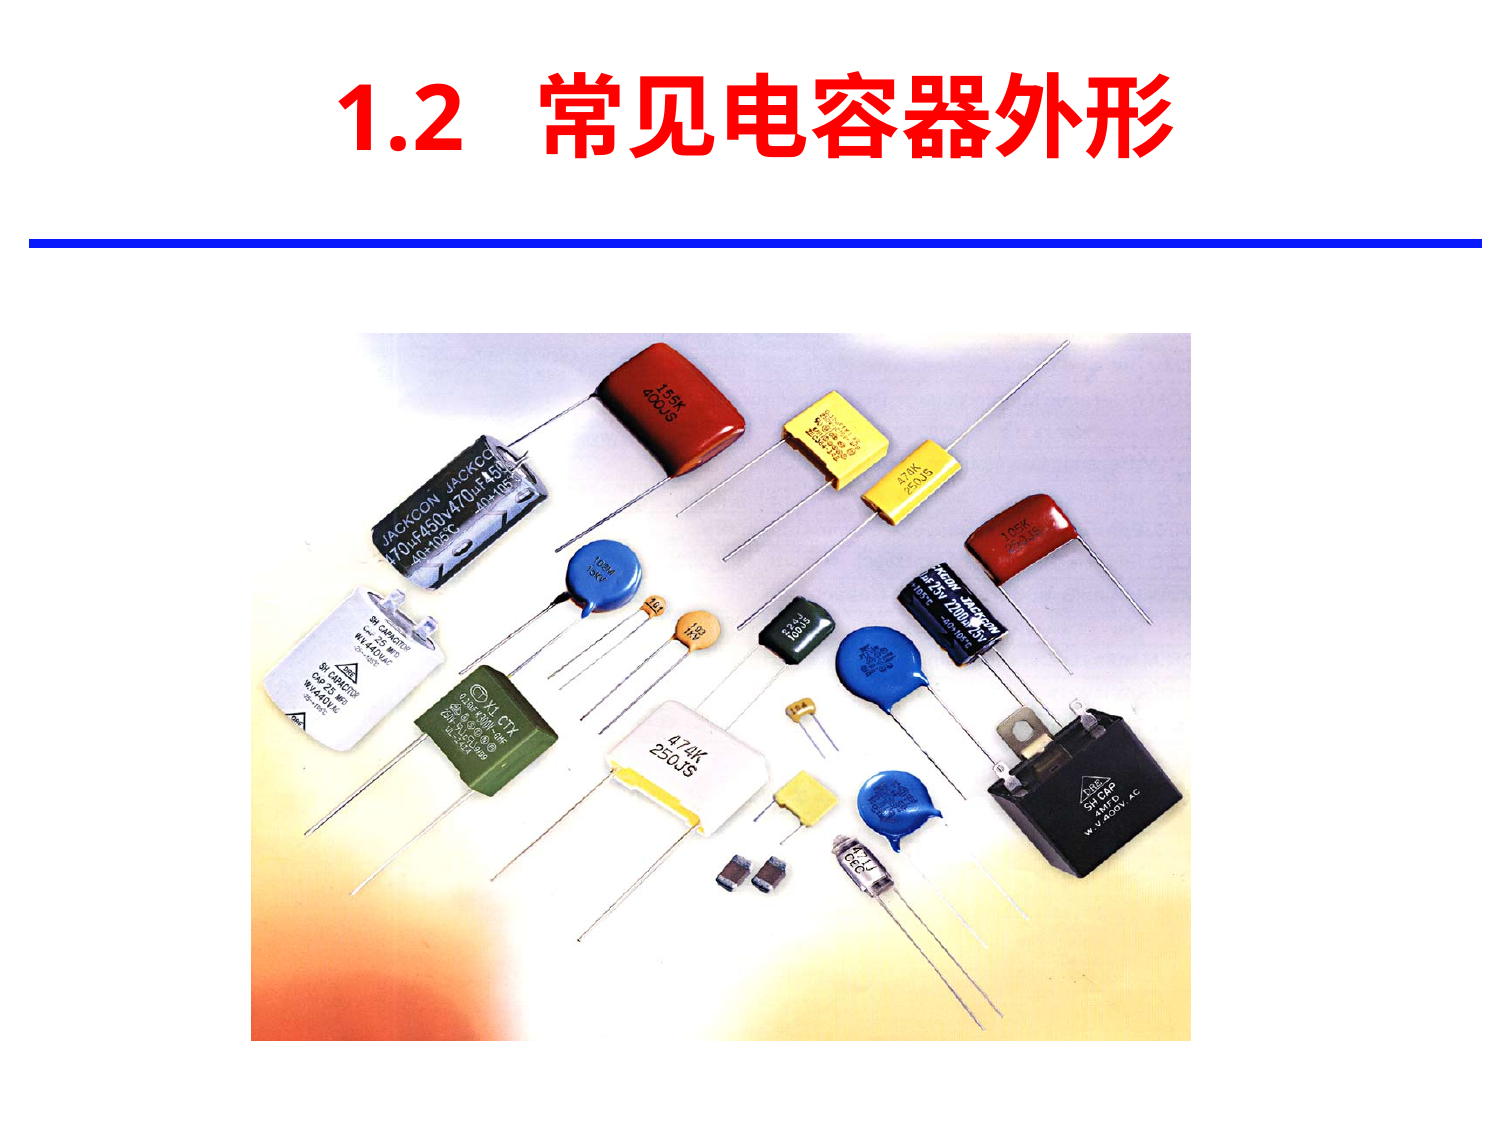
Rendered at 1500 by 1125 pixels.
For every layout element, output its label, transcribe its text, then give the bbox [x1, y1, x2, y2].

title 1.2 常见电容器外形 [75, 7, 1436, 221]
picture [250, 332, 1191, 1041]
